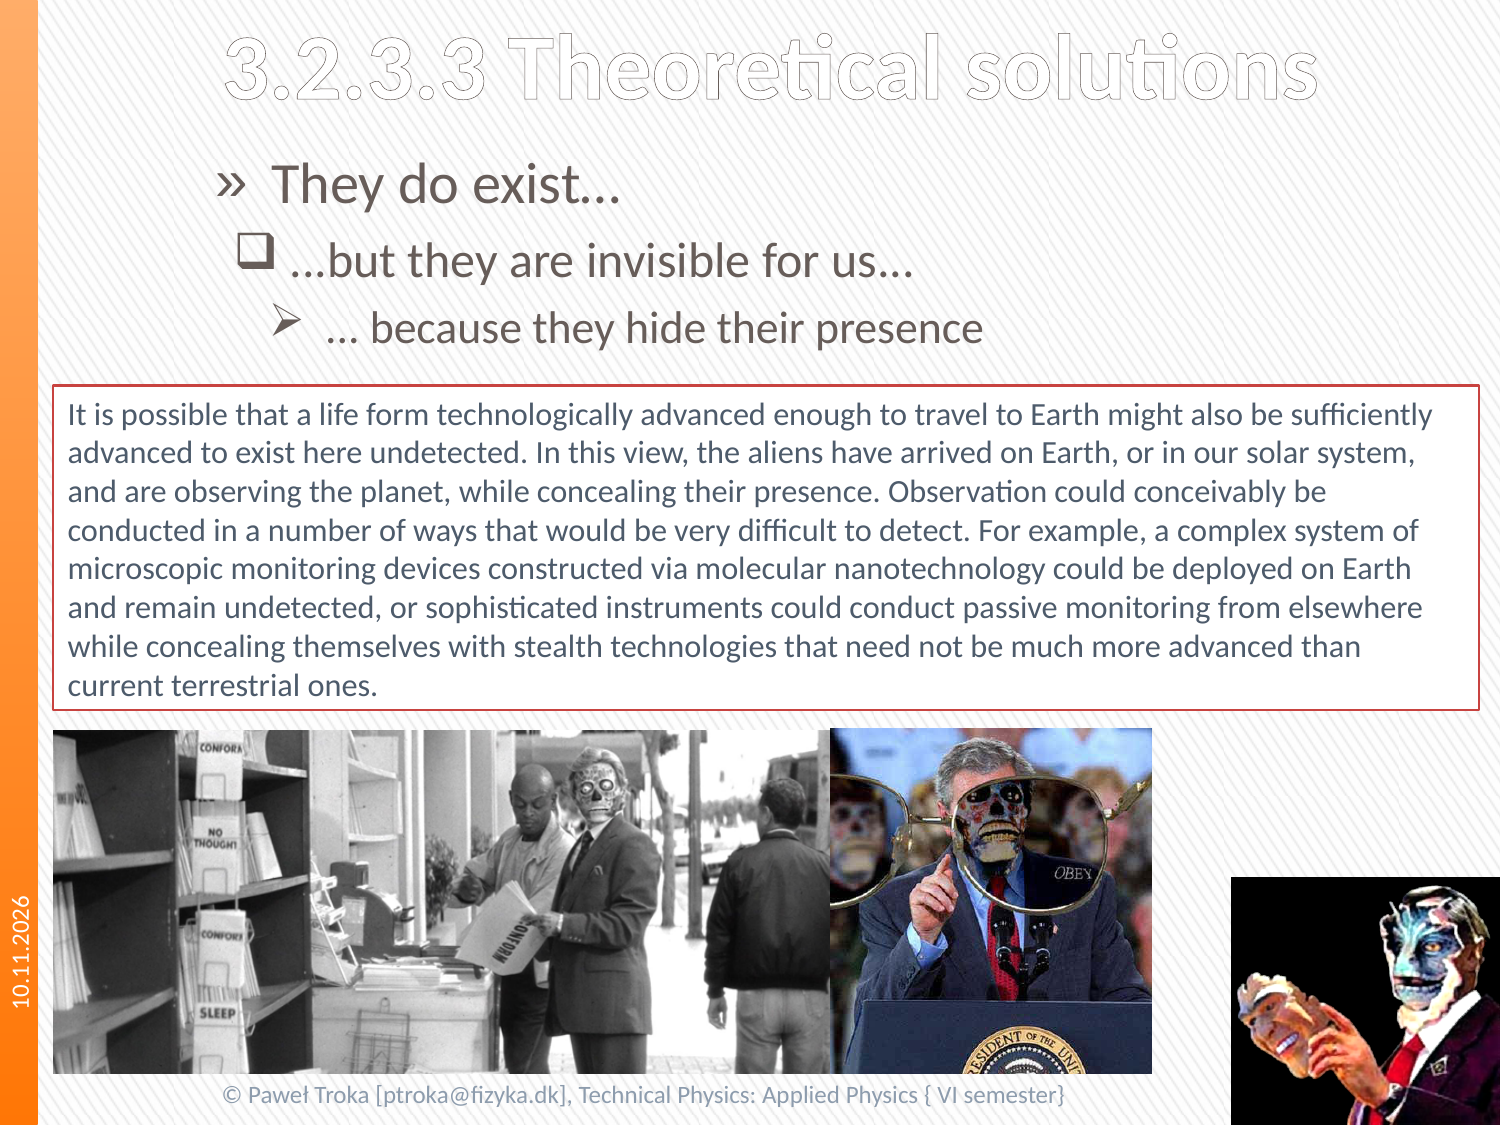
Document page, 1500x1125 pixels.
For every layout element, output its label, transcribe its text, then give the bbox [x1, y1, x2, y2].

text_box ... because they hide their presence [253, 290, 1479, 384]
list They do exist… [200, 137, 1425, 256]
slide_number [0, 594, 38, 1026]
picture [1231, 877, 1500, 1125]
footer © Paweł Troka [ptroka@fizyka.dk], Technical Physics: Applied Physics { VI semester} [206, 1074, 1220, 1113]
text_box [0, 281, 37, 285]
title 3.2.3.3 Theoretical solutions [206, 0, 1471, 126]
text_box ...but they are invisible for us... [218, 220, 1444, 321]
picture [52, 728, 1152, 1075]
text_box It is possible that a life form technologically advanced enough to travel to Earth might also be sufficiently advanced to exist here undetected. In this view, the aliens have arrived on Earth, or in our solar system, and are observing the planet, while concealing their presence. Observation could conceivably be conducted in a number of ways that would be very difficult to detect. For example, a complex system of microscopic monitoring devices constructed via molecular nanotechnology could be deployed on Earth and remain undetected, or sophisticated instruments could conduct passive monitoring from elsewhere while concealing themselves with stealth technologies that need not be much more advanced than current terrestrial ones. [52, 384, 1480, 711]
